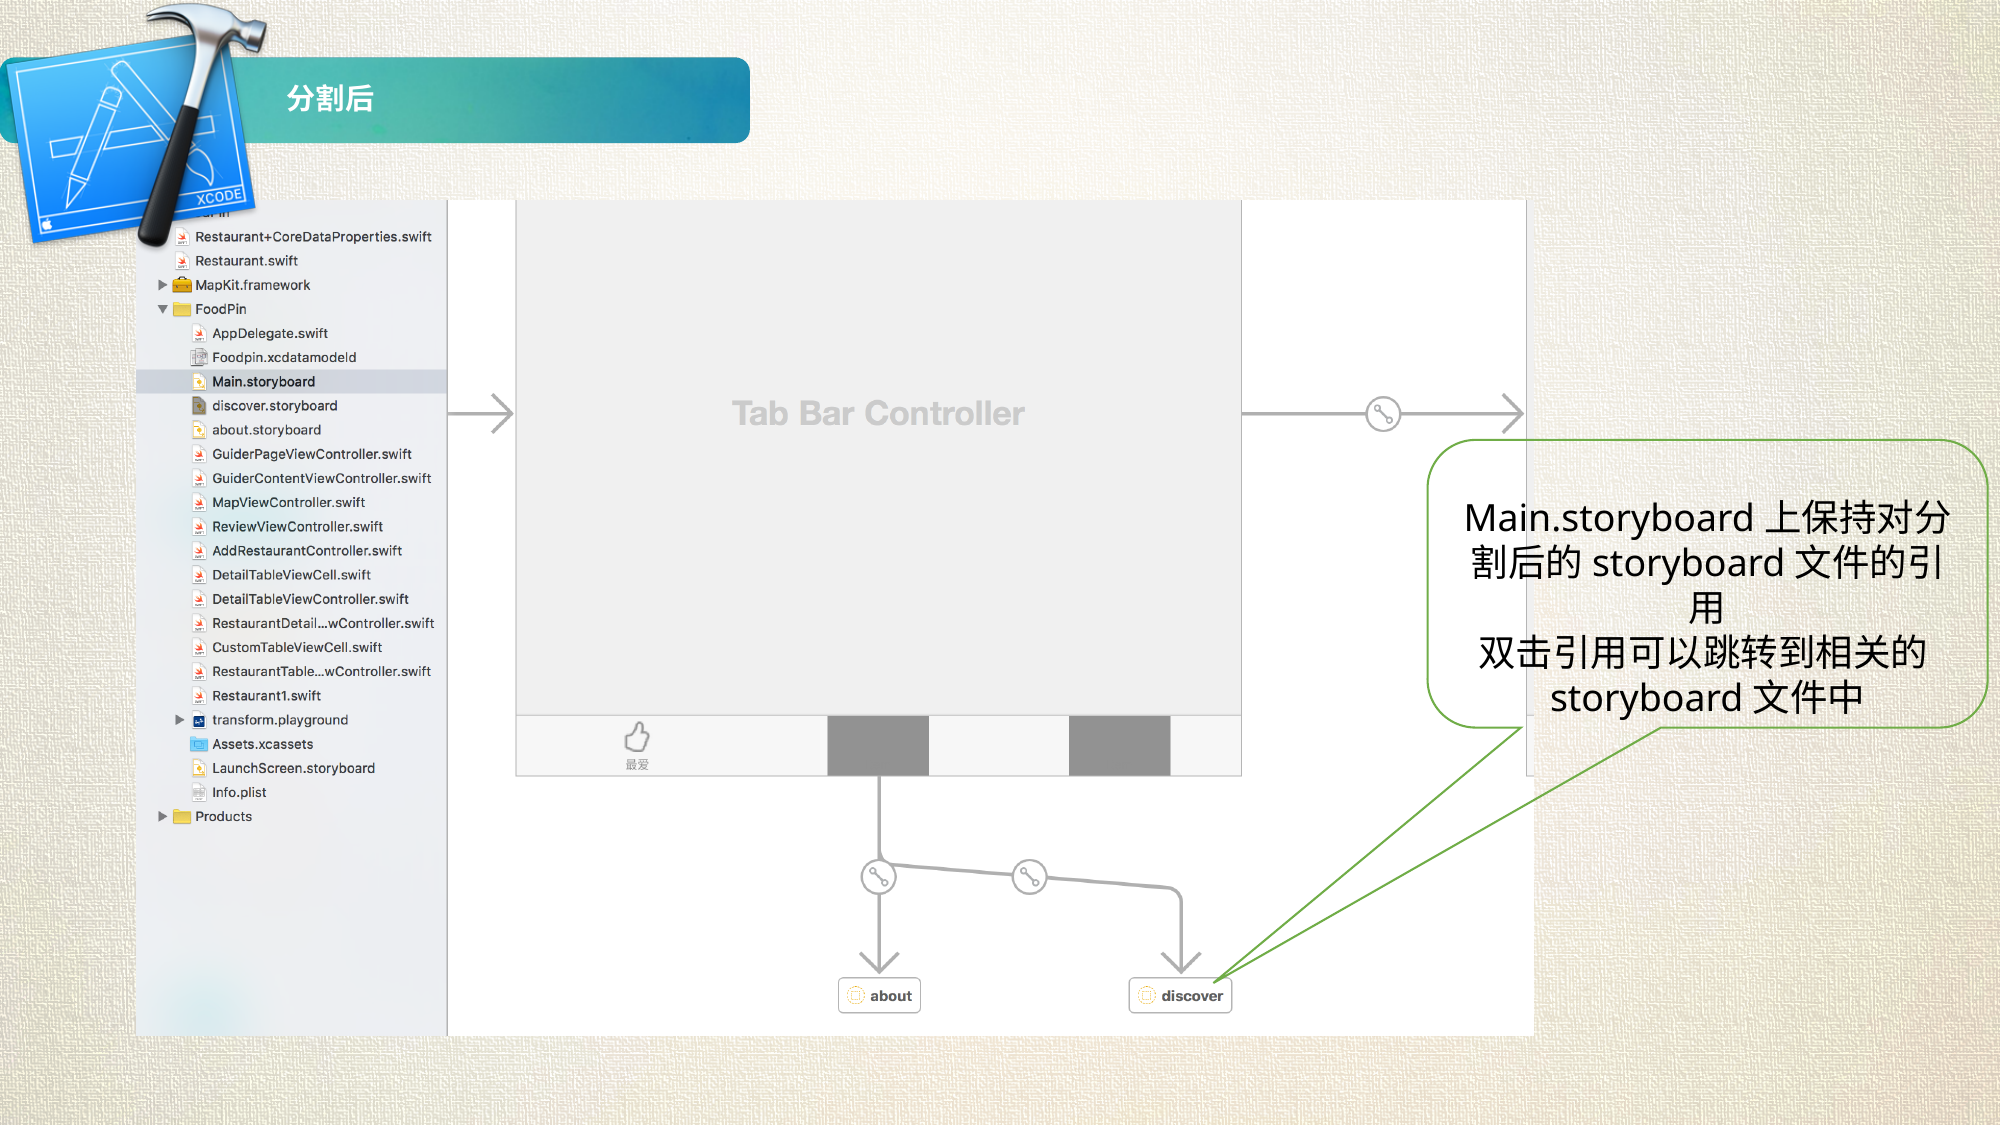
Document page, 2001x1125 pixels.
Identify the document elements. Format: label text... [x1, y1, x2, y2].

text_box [272, 72, 750, 170]
picture [0, 0, 2000, 1125]
text_box Main.storyboard上保持对分割后的storyboard文件的引用 双击引用可以跳转到相关的storyboard文件中 [1534, 438, 1989, 802]
text_box [272, 56, 751, 134]
